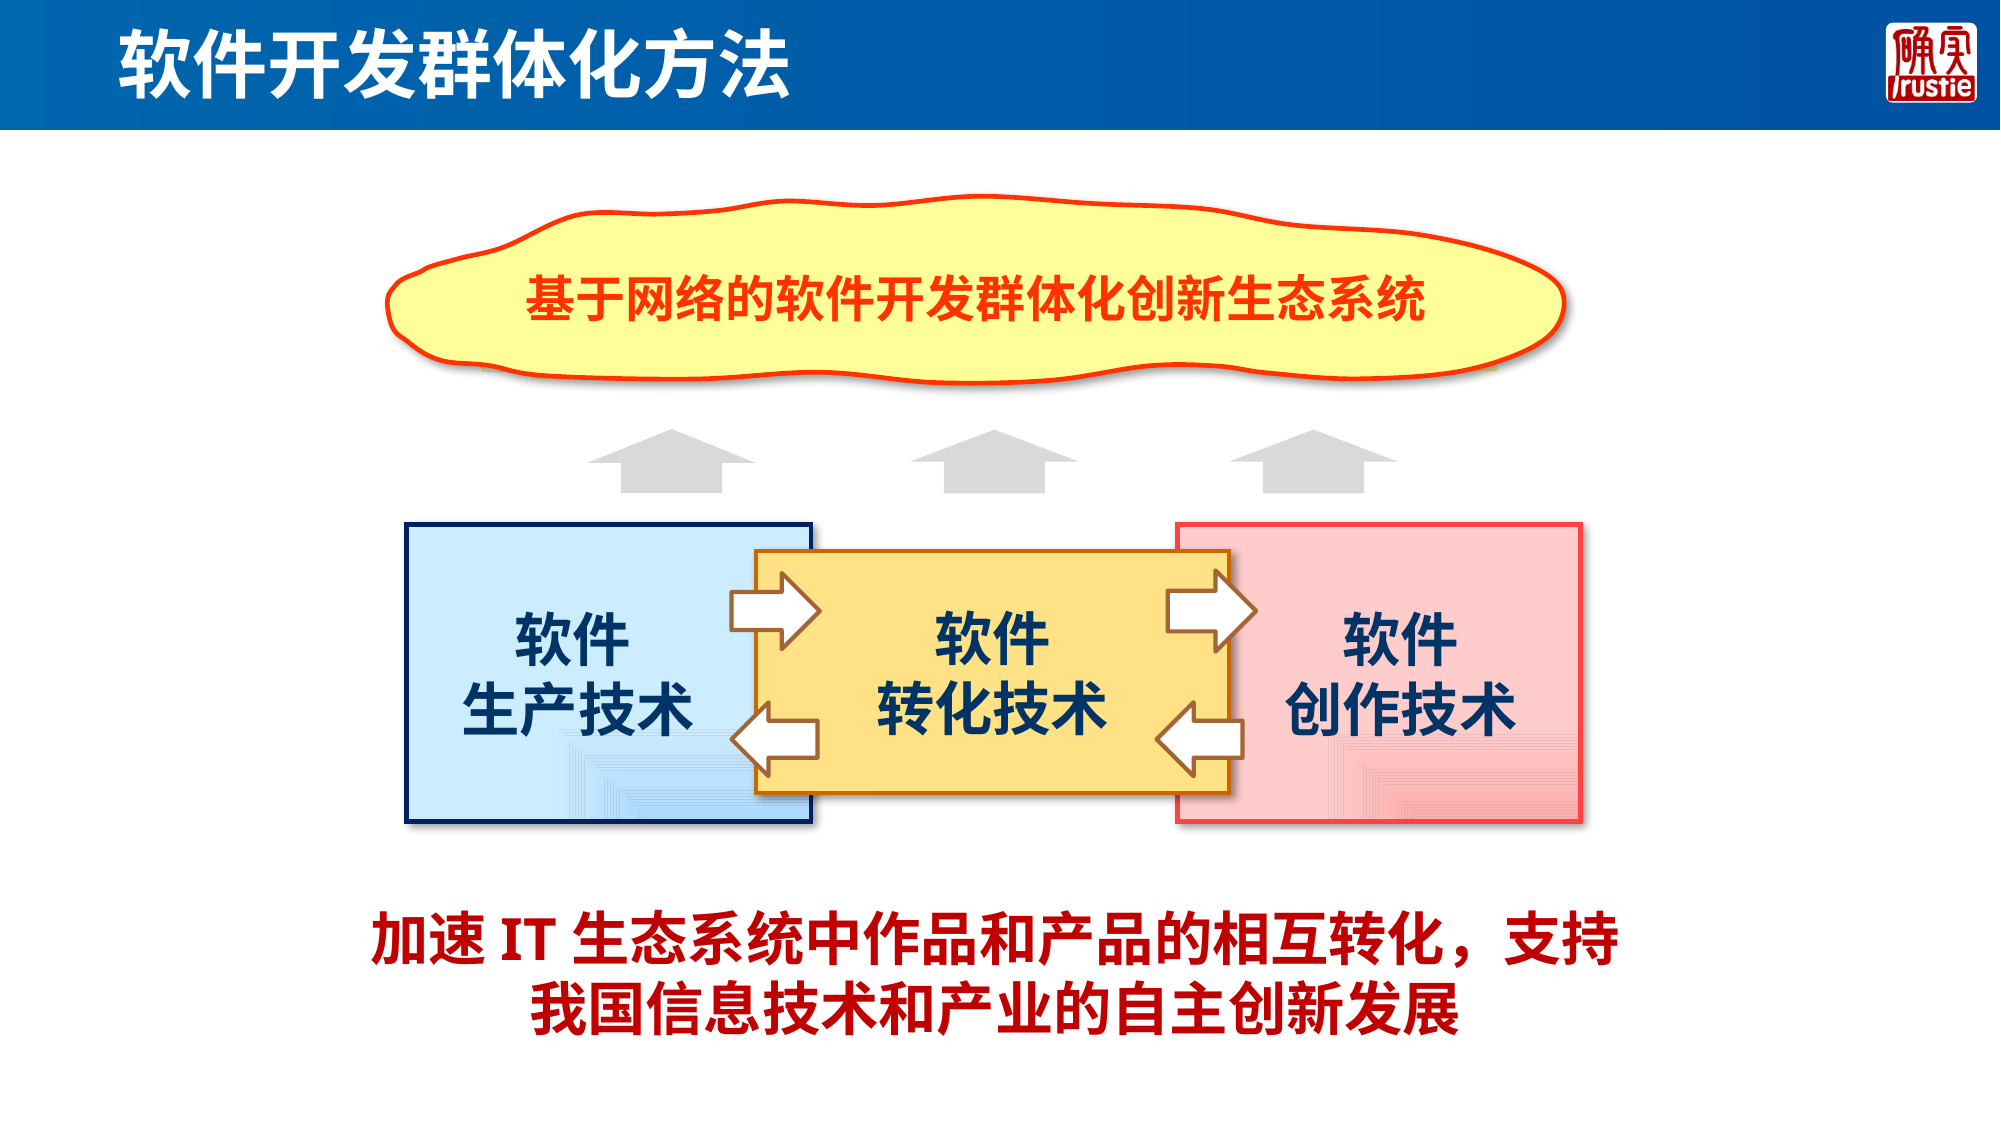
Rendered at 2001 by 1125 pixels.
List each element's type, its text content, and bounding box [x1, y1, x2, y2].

picture [1903, 22, 1977, 103]
title 软件开发群体化方法 [102, 0, 1903, 126]
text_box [302, 264, 1688, 1054]
text_box 基于网络的软件开发群体化创新生态系统 [442, 196, 1525, 263]
